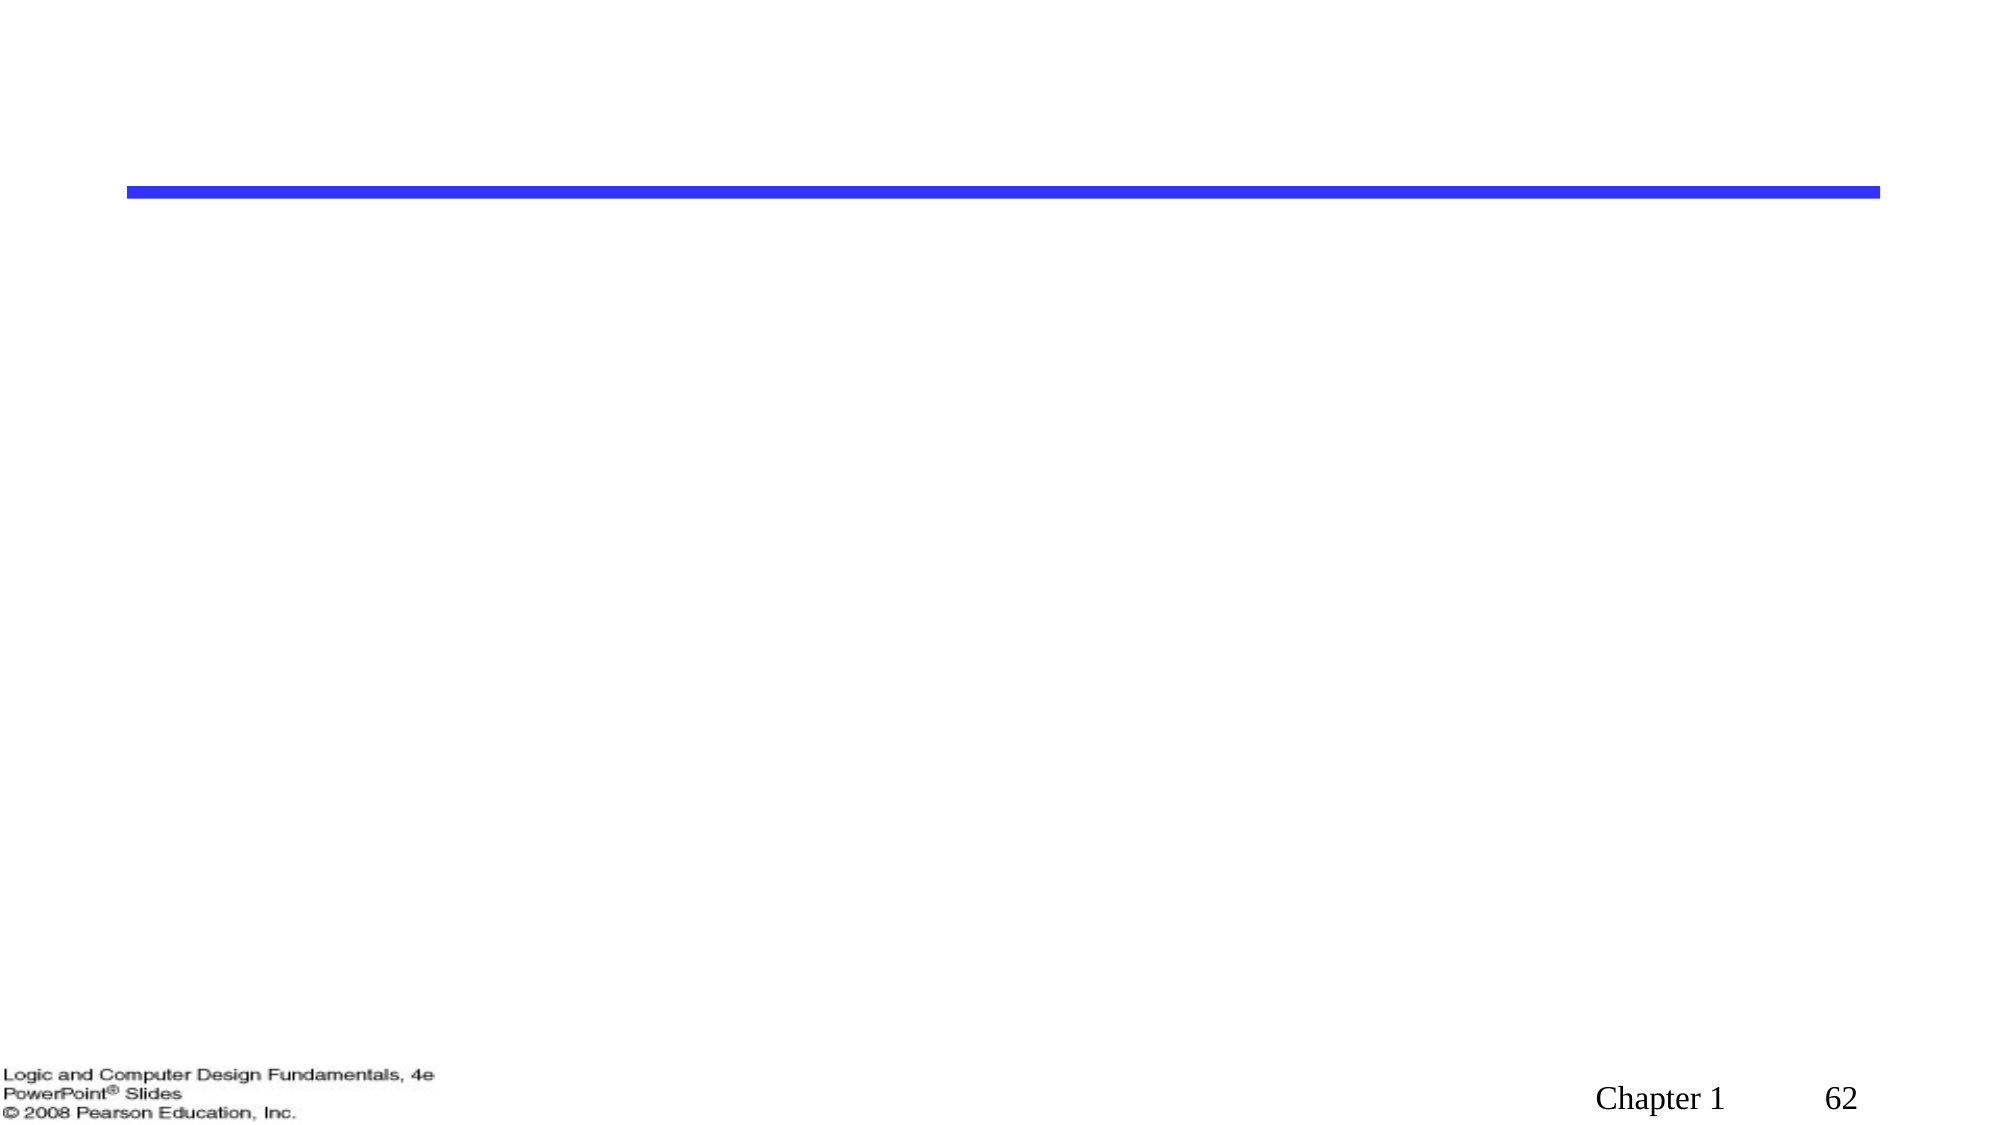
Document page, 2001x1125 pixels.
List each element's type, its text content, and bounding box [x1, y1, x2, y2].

slide_number Chapter 1 62 [1580, 1068, 2000, 1125]
picture [3, 1066, 435, 1123]
